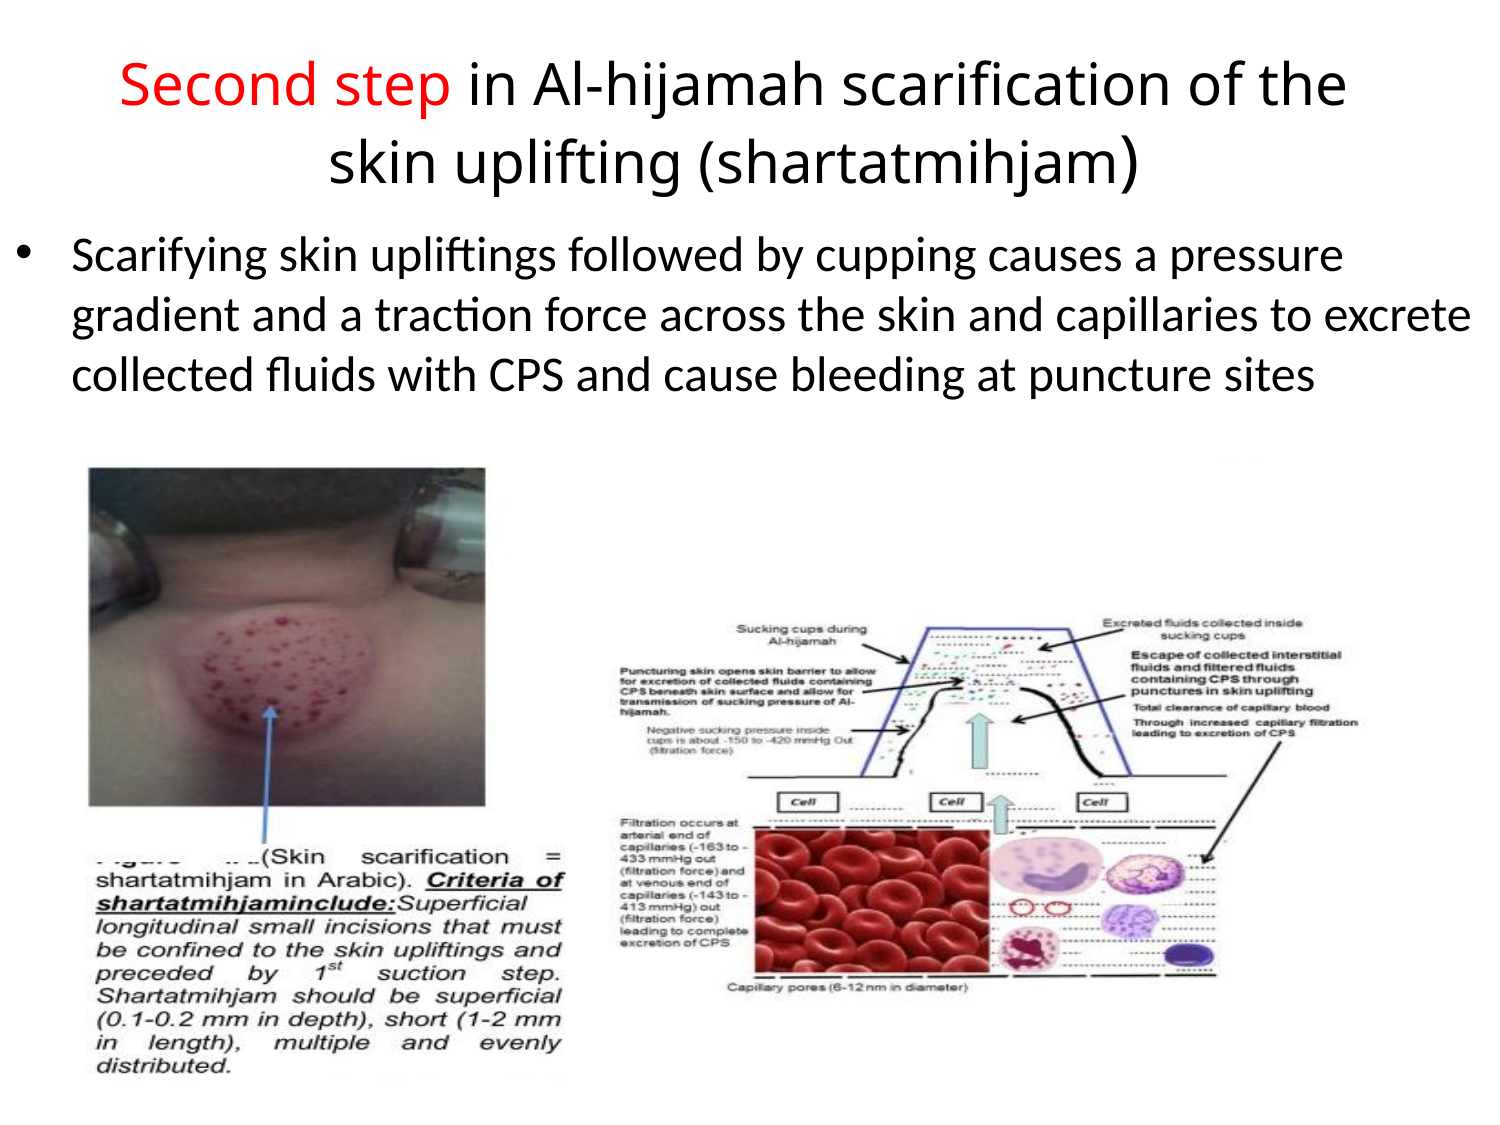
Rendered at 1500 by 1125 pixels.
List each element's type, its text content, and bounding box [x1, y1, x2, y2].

title Second step in Al-hijamah scarification of the skin uplifting (shartatmihjam) [42, 44, 1426, 200]
list Scarifying skin upliftings followed by cupping causes a pressure gradient and a traction force across the skin and capillaries to excrete collected fluids with CPS and cause bleeding at puncture sites [0, 214, 1500, 1084]
picture [85, 456, 1384, 1089]
